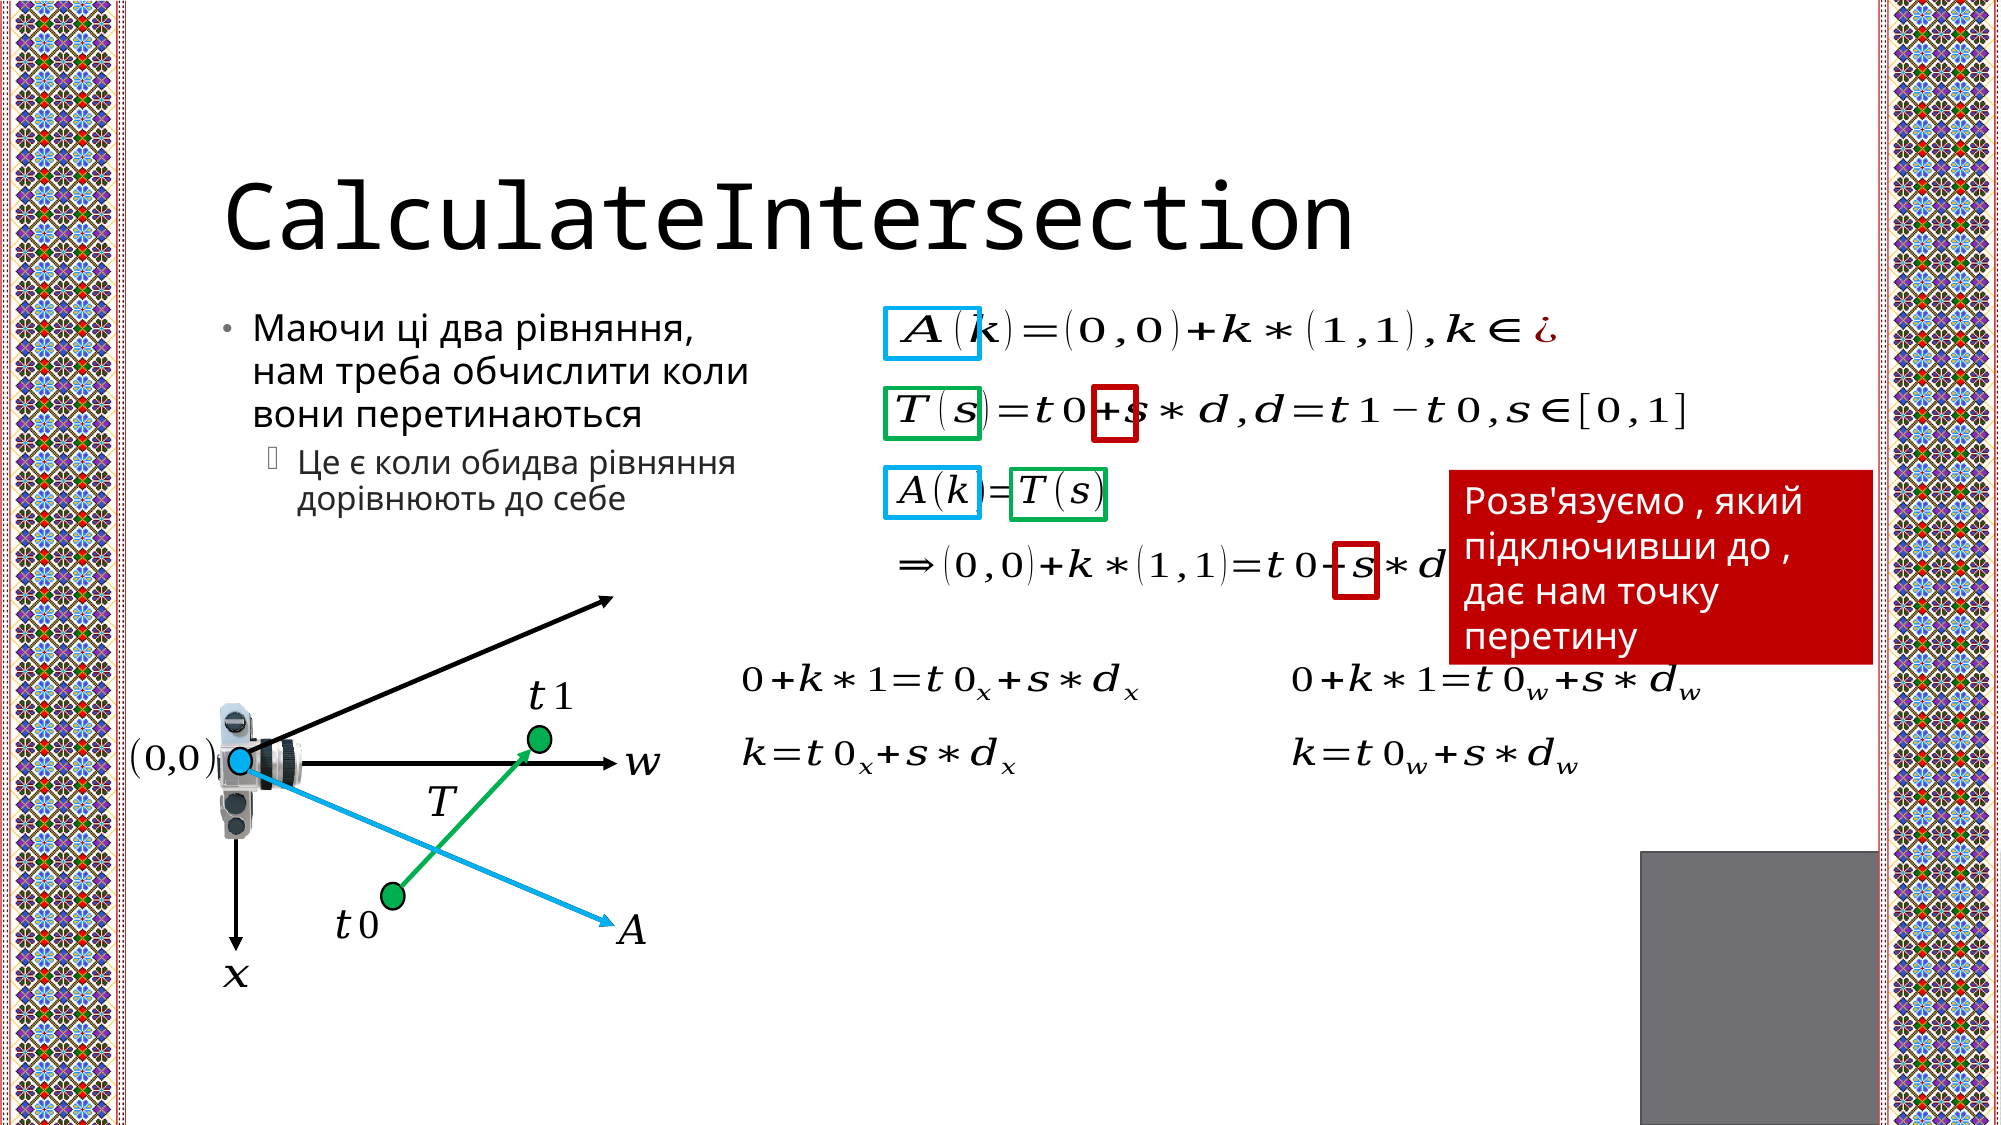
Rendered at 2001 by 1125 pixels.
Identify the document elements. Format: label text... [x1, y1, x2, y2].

text_box [1334, 543, 1378, 598]
title CalculateIntersection [206, 60, 1797, 278]
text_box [400, 761, 532, 765]
text_box [884, 307, 981, 359]
picture [237, 774, 247, 846]
text_box [1093, 385, 1137, 441]
list Маючи ці два рівняння, нам треба обчислити коли вони перетинаються Це є коли обидва рівняння дорівнюють до себе [206, 299, 793, 571]
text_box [248, 596, 614, 752]
text_box [884, 387, 981, 440]
text_box [884, 466, 981, 519]
picture [1, 2, 126, 1124]
picture [252, 764, 309, 770]
picture [1879, 1, 2001, 1124]
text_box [247, 770, 615, 926]
picture [213, 696, 248, 846]
picture [252, 752, 309, 763]
text_box [1010, 468, 1107, 520]
